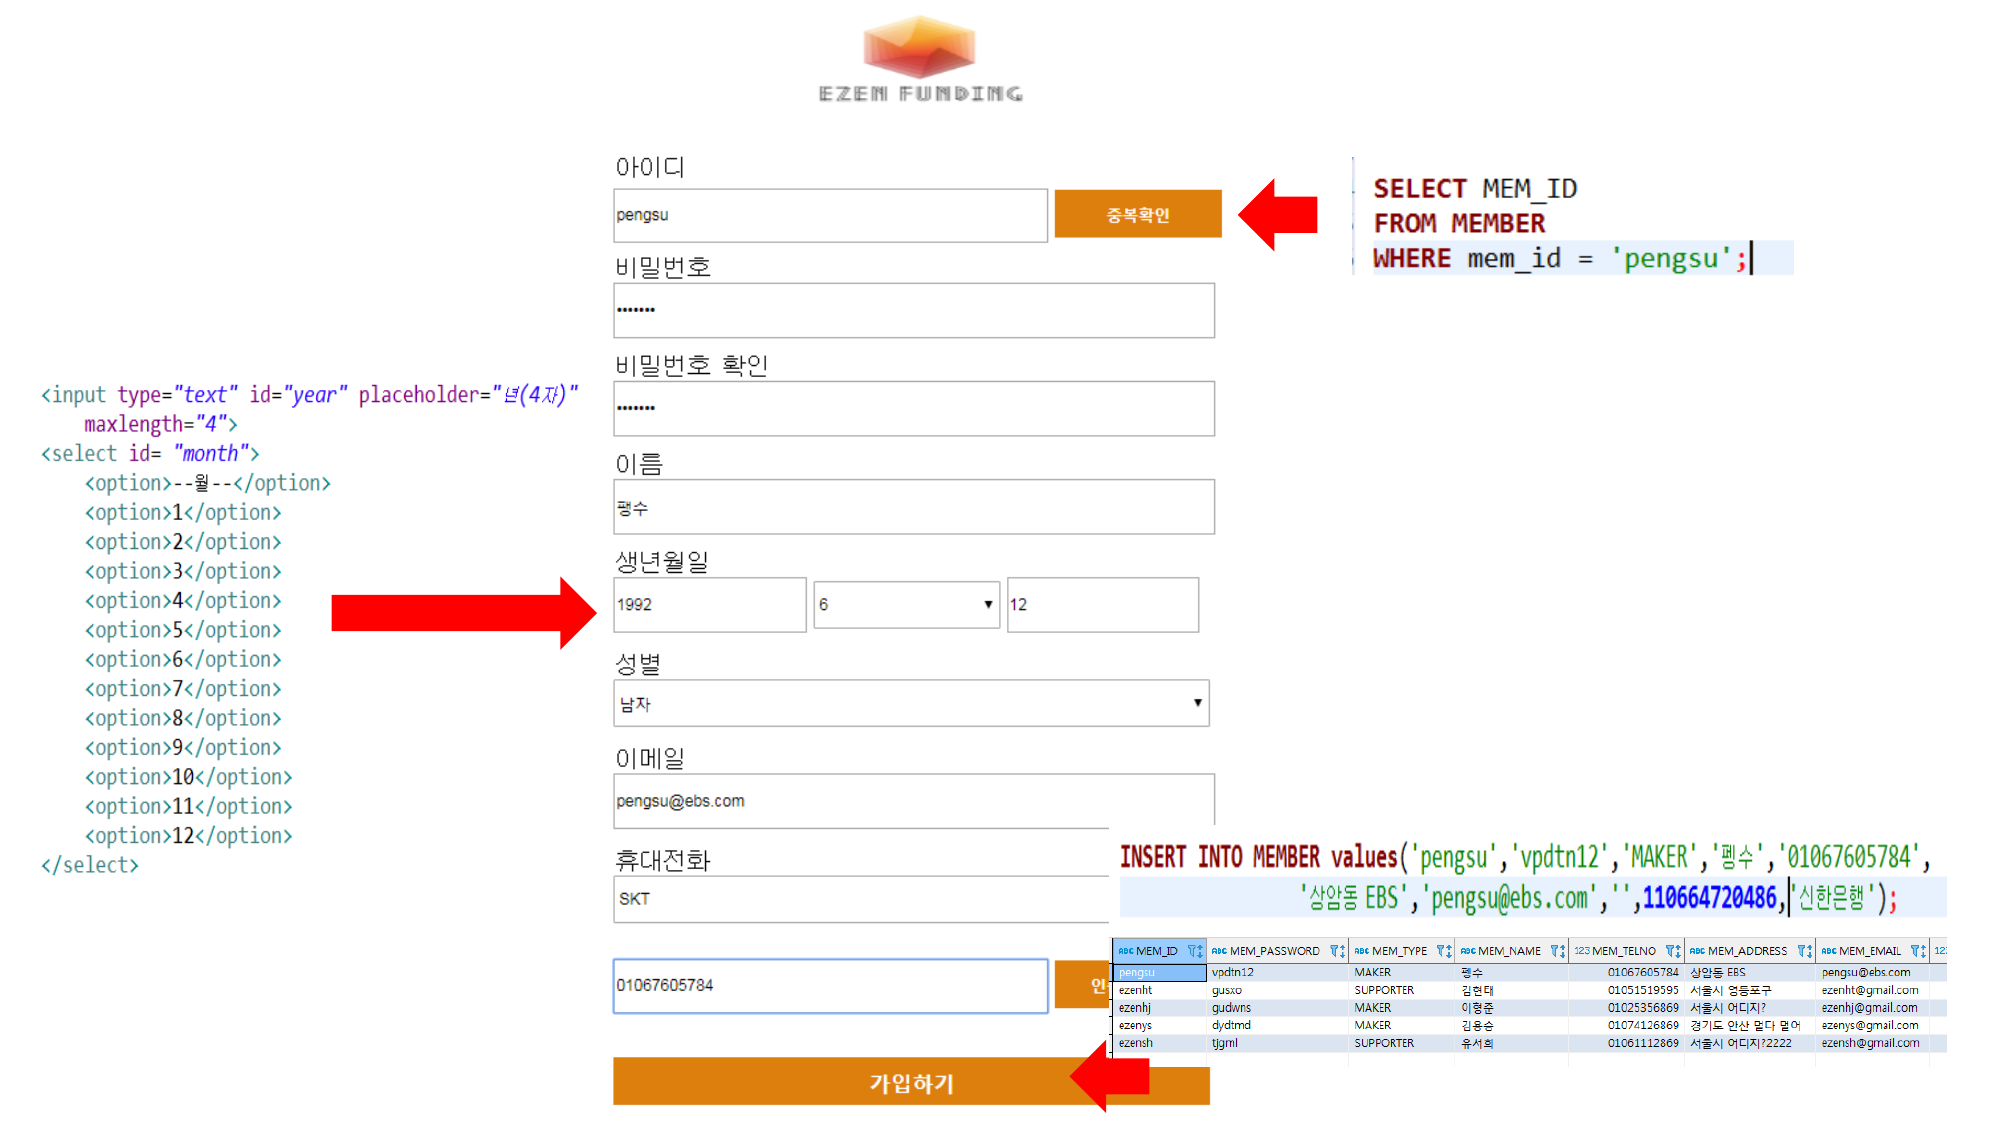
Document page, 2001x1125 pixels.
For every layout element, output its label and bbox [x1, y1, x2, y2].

picture [23, 0, 1947, 1125]
picture [1352, 157, 1794, 299]
text_box [1248, 180, 1317, 249]
